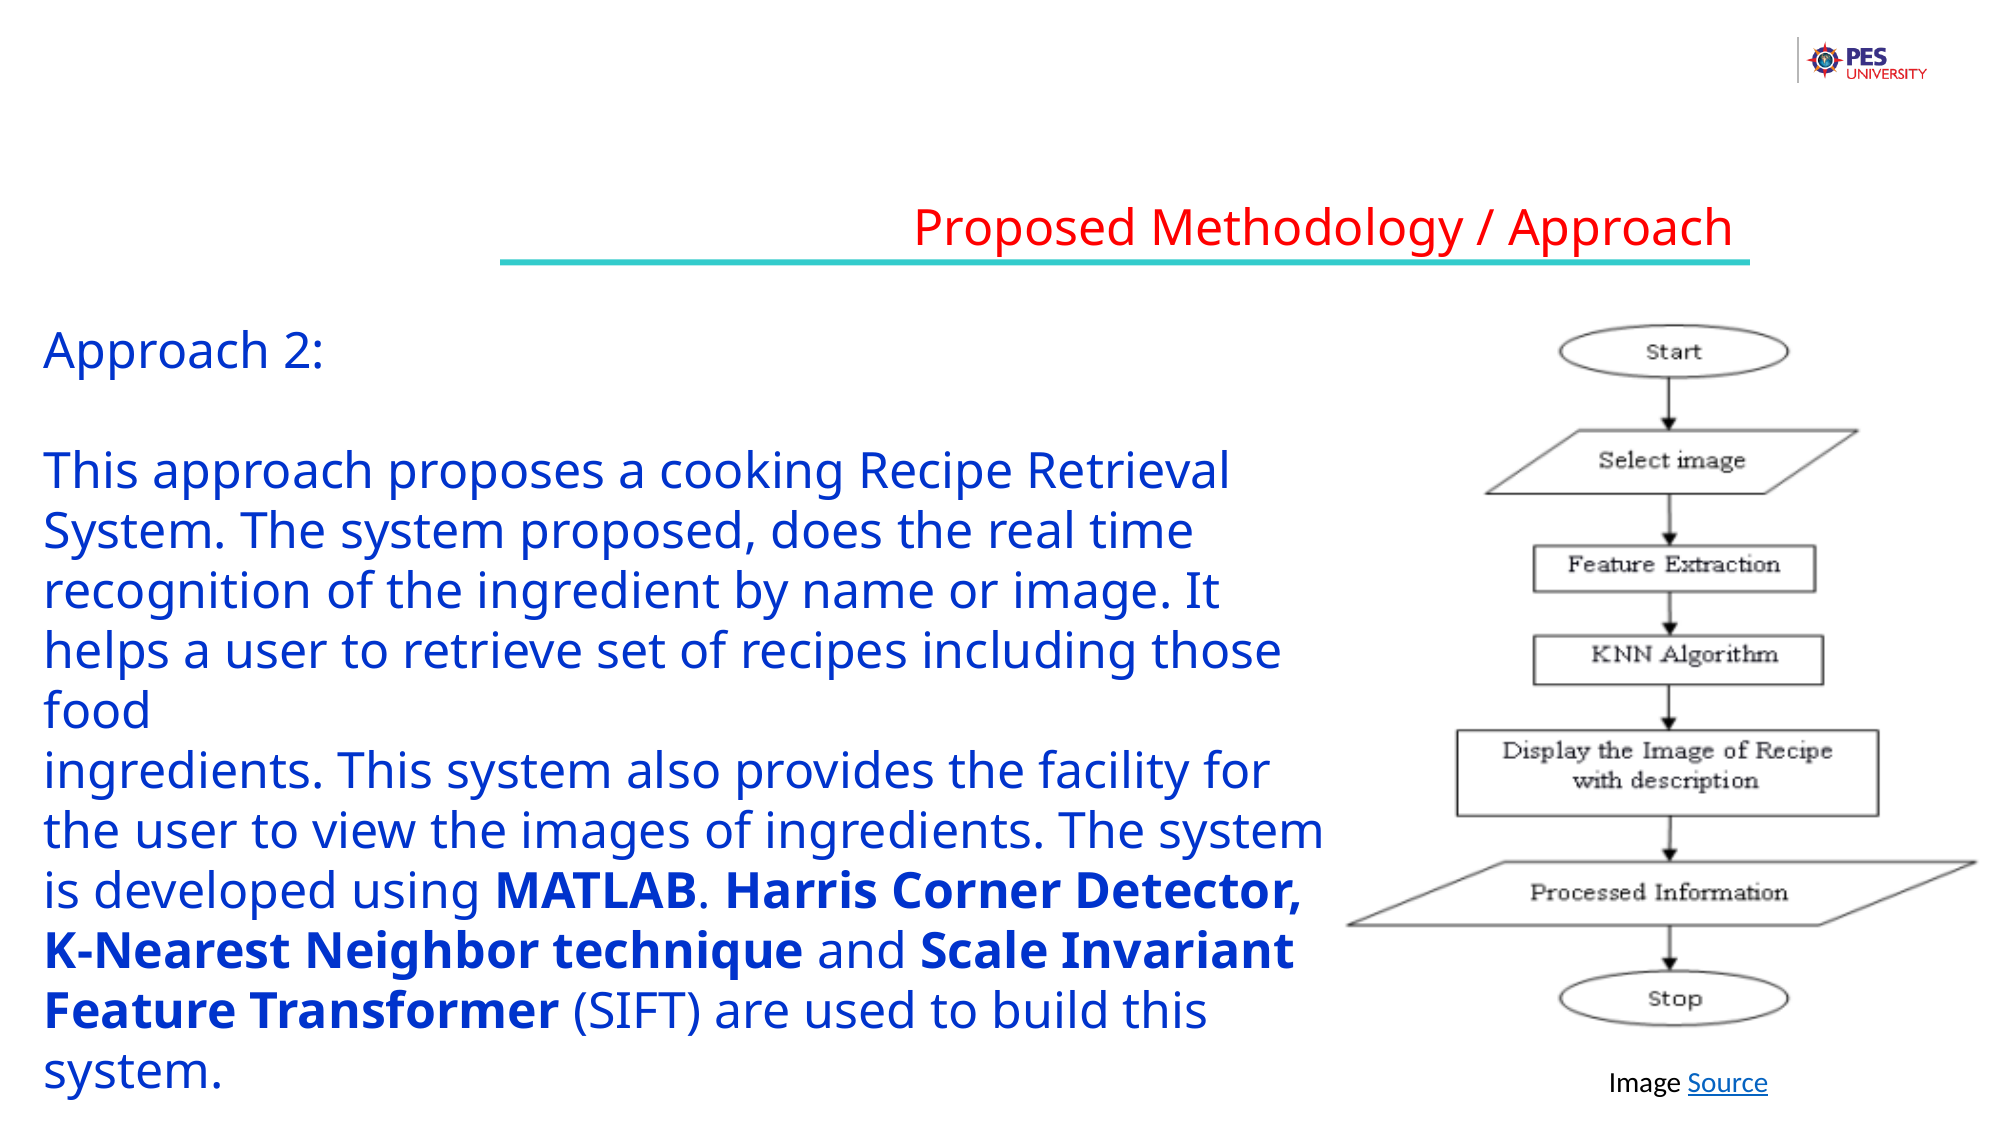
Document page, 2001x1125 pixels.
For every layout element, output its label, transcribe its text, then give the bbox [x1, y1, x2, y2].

picture [1344, 290, 1992, 1063]
text_box Image Source [1593, 1071, 1826, 1114]
text_box Approach 2: This approach proposes a cooking Recipe Retrieval System. The system proposed, does the real time recognition of the ingredient by name or image. It helps a user to retrieve set of recipes including those food ingredients. This system also provides the facility for the user to view the images of ingredients. The system is developed using MATLAB. Harris Corner Detector, K-Nearest Neighbor technique and Scale Invariant Feature Transformer (SIFT) are used to build this system. [28, 303, 1358, 1114]
picture [1806, 41, 1927, 79]
text_box Proposed Methodology / Approach [474, 187, 1750, 264]
